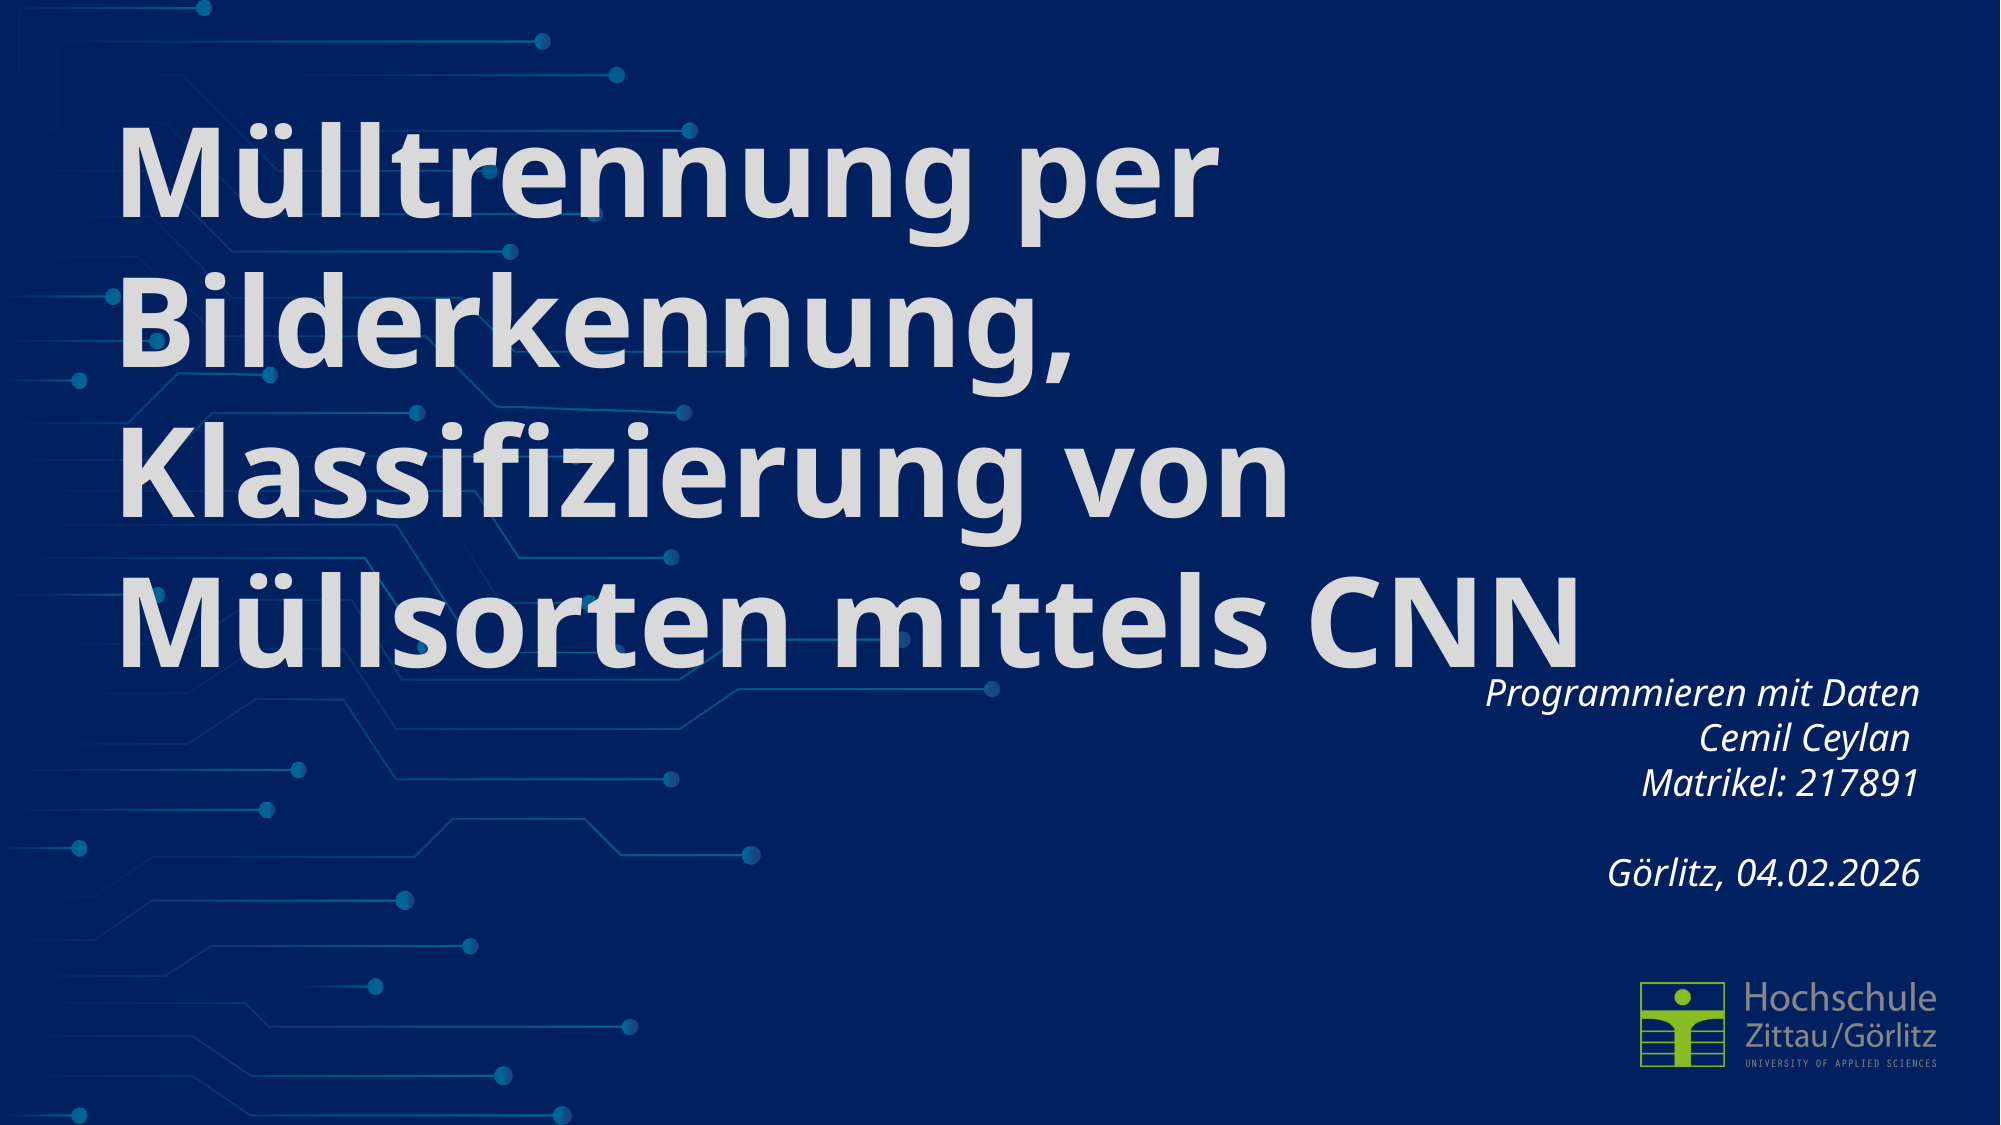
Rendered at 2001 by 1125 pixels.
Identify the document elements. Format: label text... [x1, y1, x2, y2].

picture [1639, 982, 1937, 1068]
text_box Mülltrennung per Bilderkennung, Klassifizierung von Müllsorten mittels CNN [1001, 84, 1641, 700]
text_box Programmieren mit Daten Cemil Ceylan Matrikel: 217891 Görlitz, 04.02.2026 [1429, 661, 1936, 902]
picture [0, 0, 1001, 1125]
